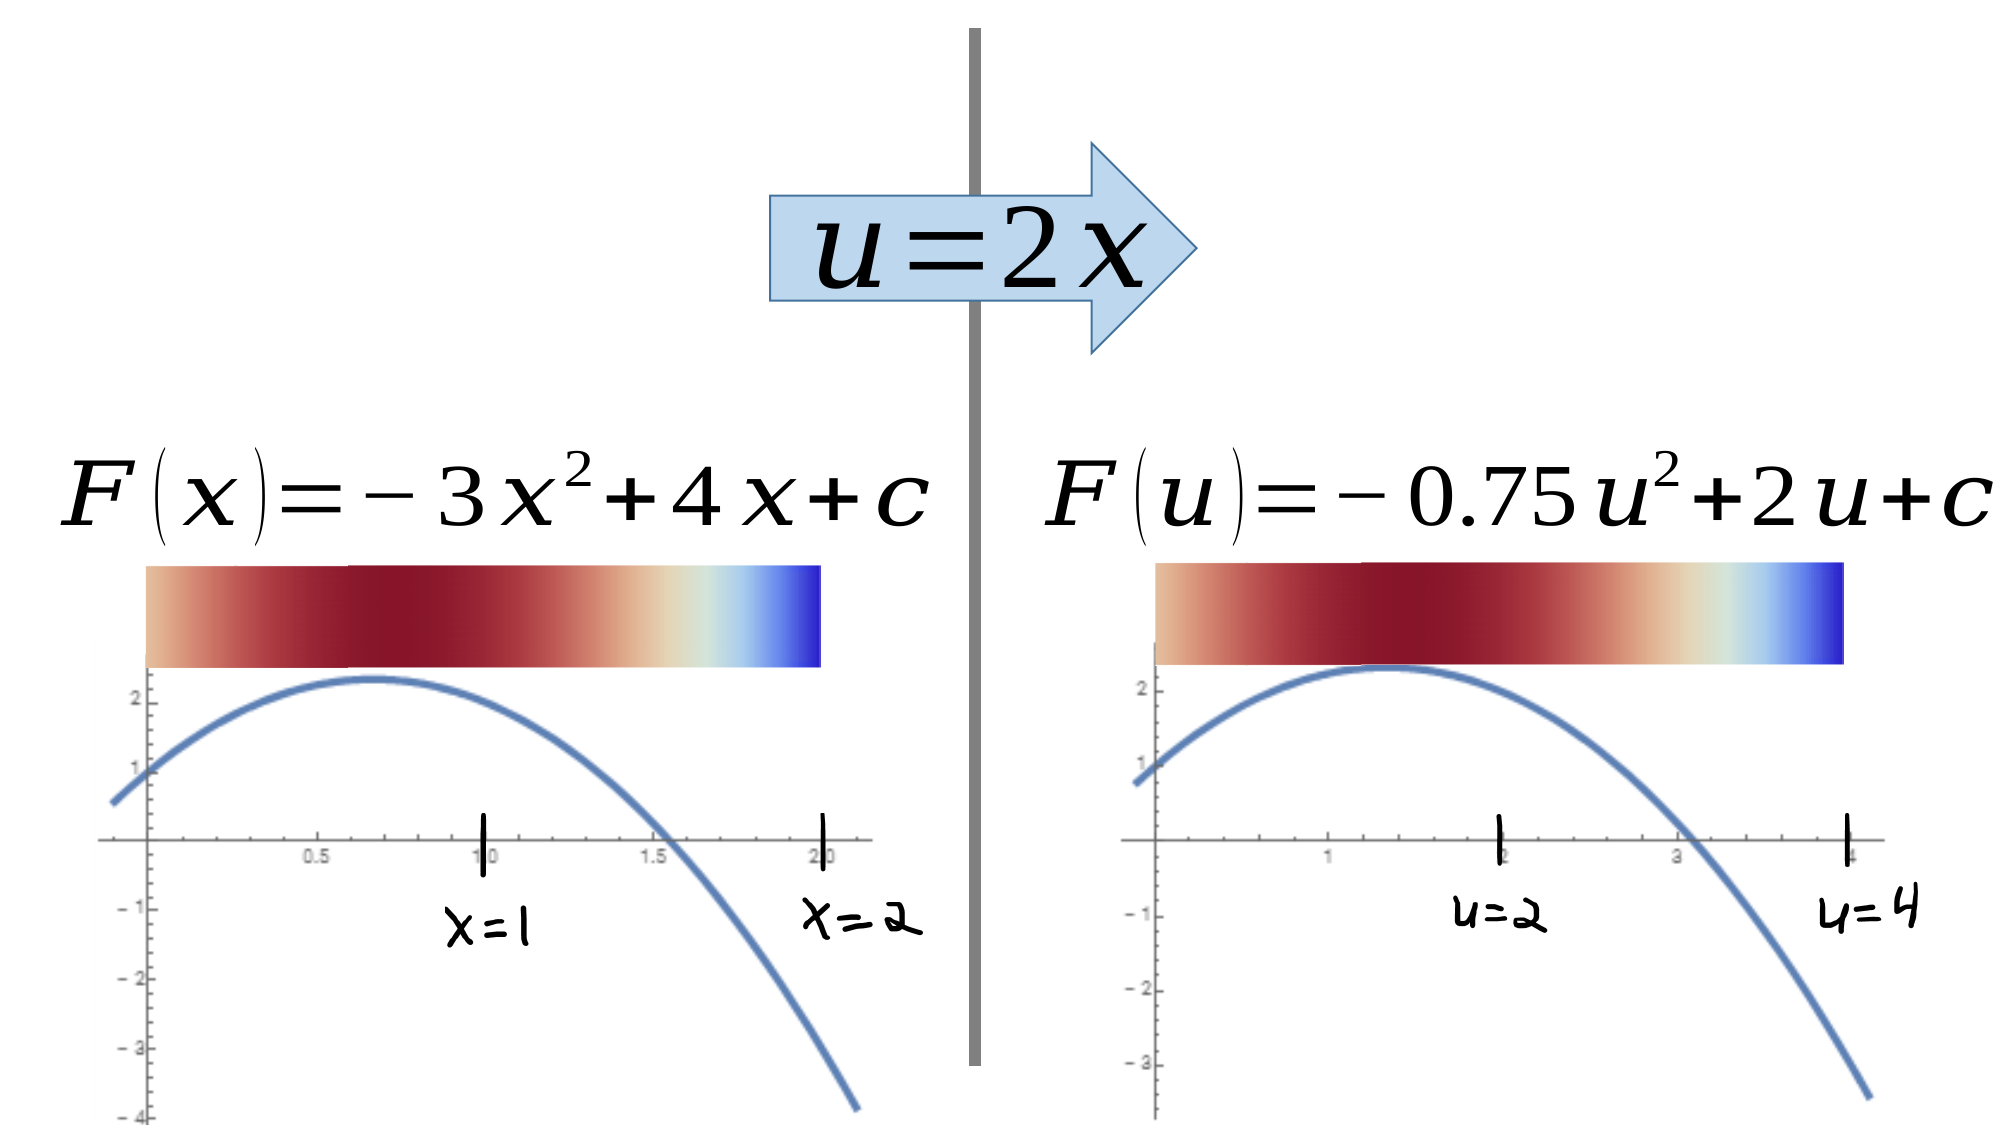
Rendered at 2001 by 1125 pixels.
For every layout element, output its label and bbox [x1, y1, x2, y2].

picture [976, 624, 1927, 1125]
text_box [770, 143, 1197, 354]
text_box [1155, 562, 1847, 665]
picture [94, 636, 975, 1125]
text_box [145, 565, 825, 668]
